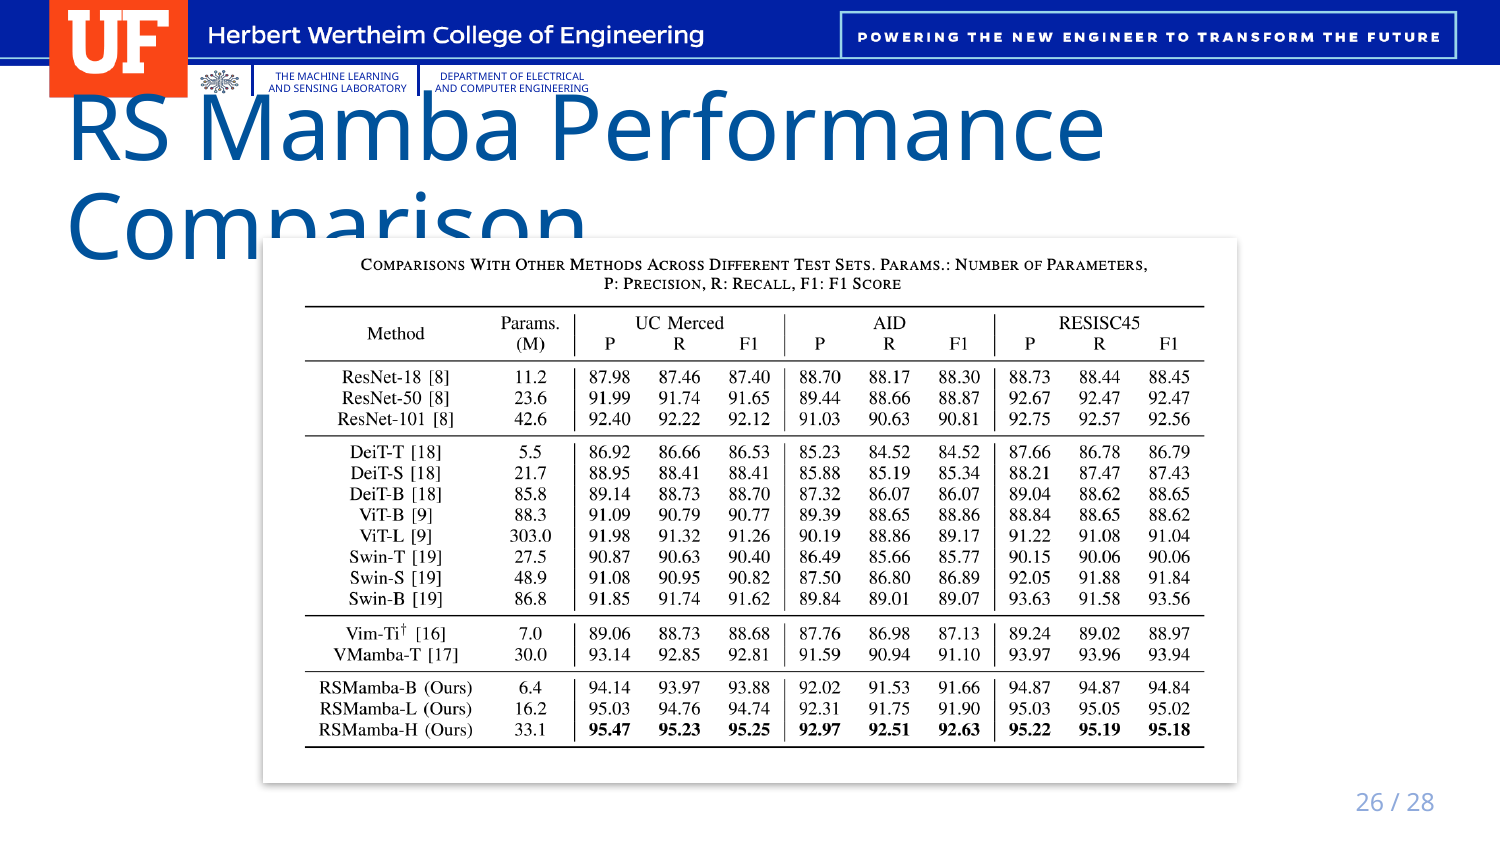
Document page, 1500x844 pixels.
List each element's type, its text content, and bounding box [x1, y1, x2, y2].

title RS Mamba Performance Comparison [50, 113, 1450, 249]
picture [199, 70, 241, 97]
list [277, 252, 1223, 769]
slide_number 26 / 28 [1112, 781, 1450, 827]
picture [0, 0, 1500, 98]
